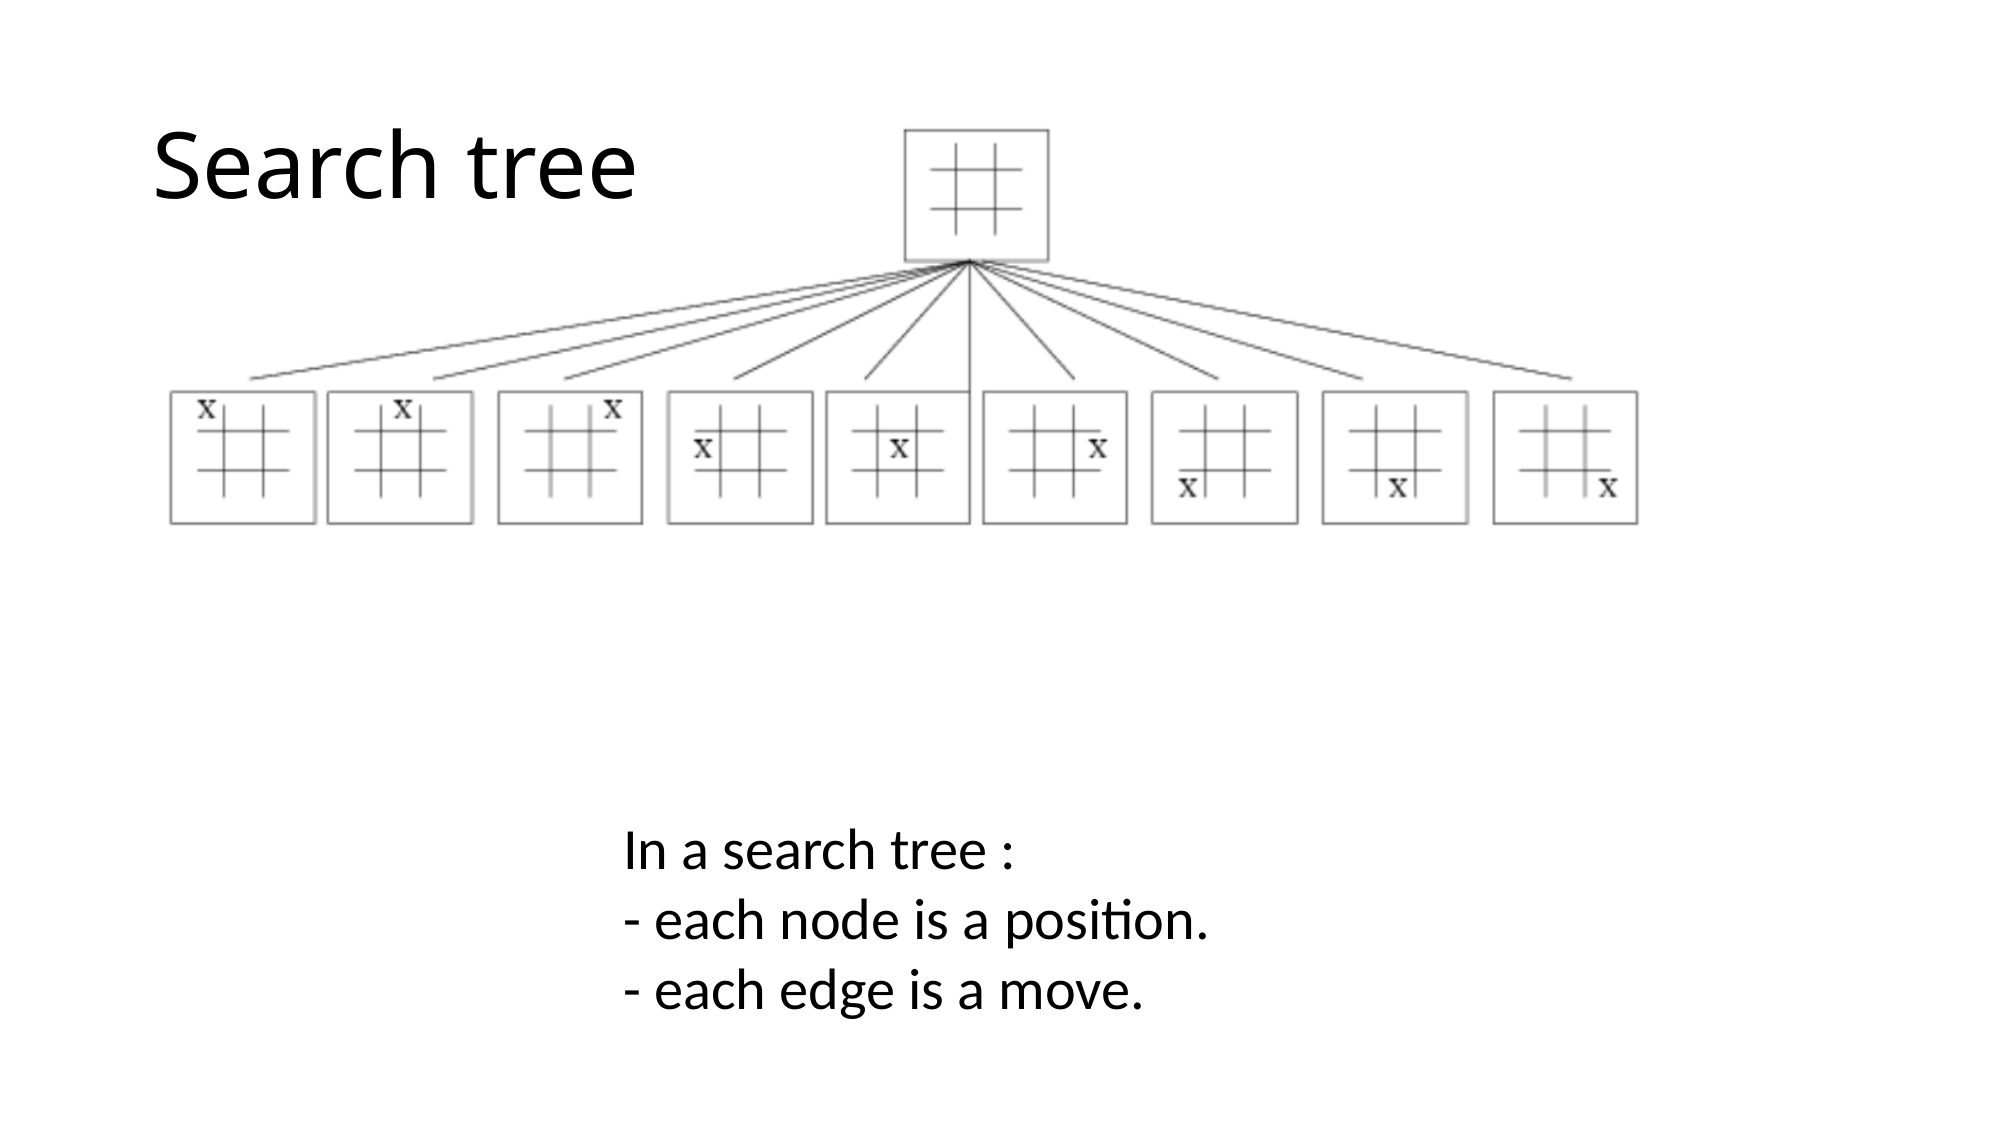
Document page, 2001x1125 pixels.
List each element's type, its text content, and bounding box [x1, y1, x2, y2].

text_box In a search tree : - each node is a position. - each edge is a move. [608, 804, 1576, 1029]
picture [159, 124, 1642, 528]
title Search tree [137, 59, 1863, 278]
